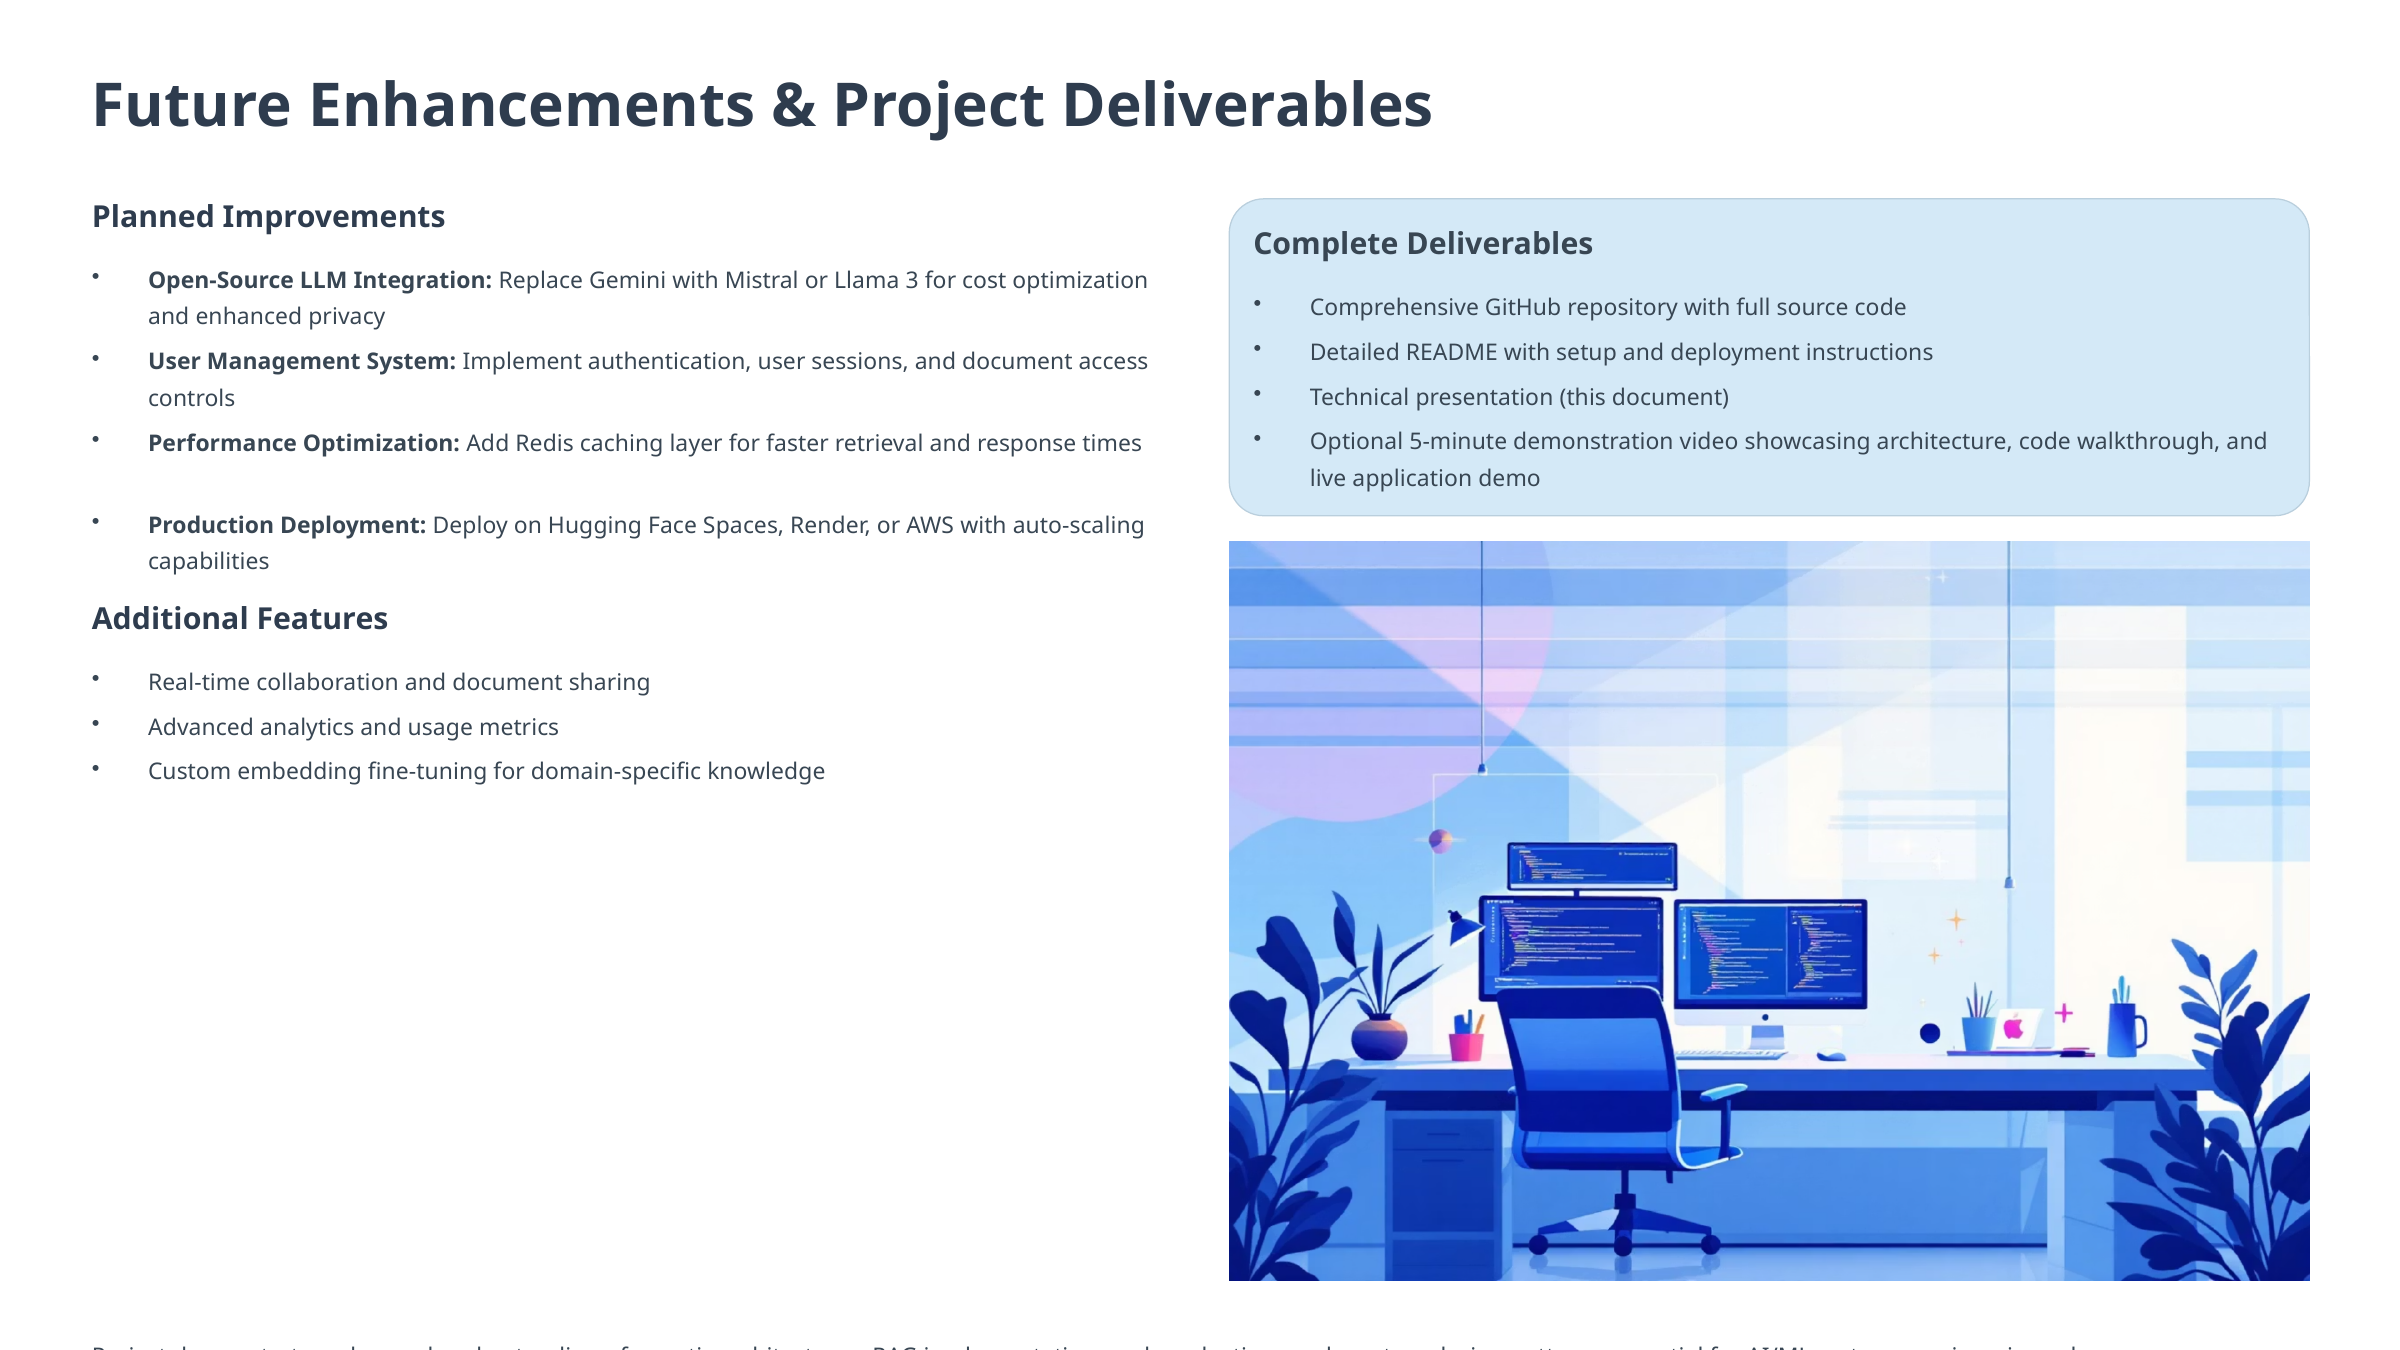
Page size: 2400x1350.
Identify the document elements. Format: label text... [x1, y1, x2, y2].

text_box Open-Source LLM Integration: Replace Gemini with Mistral or Llama 3 for cost optimization and enhanced privacy [91, 256, 1172, 331]
text_box Additional Features [91, 597, 394, 636]
text_box Custom embedding fine-tuning for domain-specific knowledge [91, 747, 1172, 785]
text_box Comprehensive GitHub repository with full source code [1253, 283, 2286, 321]
text_box Future Enhancements & Project Deliverables [91, 63, 1285, 139]
text_box Technical presentation (this document) [1253, 373, 2286, 410]
picture [1229, 541, 2310, 1281]
text_box User Management System: Implement authentication, user sessions, and document access controls [91, 338, 1172, 412]
text_box Advanced analytics and usage metrics [91, 703, 1172, 740]
text_box Planned Improvements [91, 196, 400, 234]
text_box Production Deployment: Deploy on Hugging Face Spaces, Render, or AWS with auto-scaling capabilities [91, 501, 1172, 575]
text_box Real-time collaboration and document sharing [91, 658, 1172, 696]
text_box Performance Optimization: Add Redis caching layer for faster retrieval and response times [91, 419, 1172, 494]
text_box [1229, 198, 2310, 516]
text_box Complete Deliverables [1253, 223, 1556, 261]
text_box Optional 5-minute demonstration video showcasing architecture, code walkthrough, and live application demo [1253, 418, 2286, 492]
text_box Project demonstrates advanced understanding of agentic architectures, RAG implementation, and production-ready system design patterns essential for AI/ML systems engineering roles. [91, 1332, 2309, 1350]
text_box Detailed README with setup and deployment instructions [1253, 328, 2286, 366]
